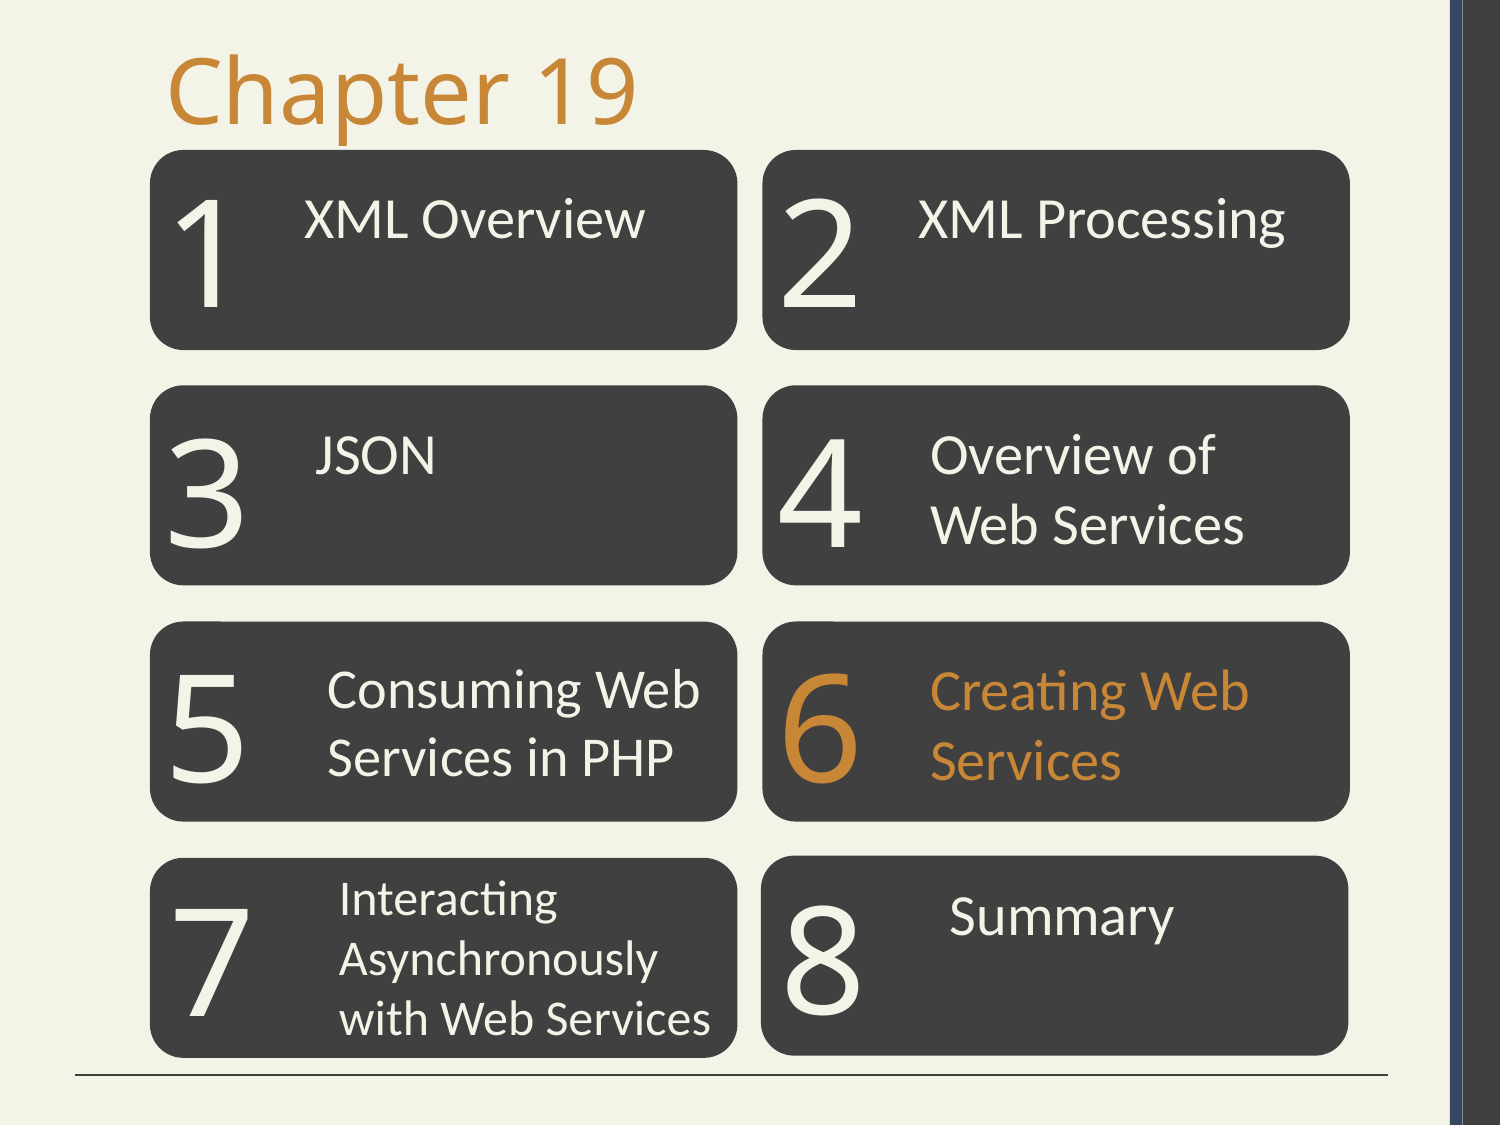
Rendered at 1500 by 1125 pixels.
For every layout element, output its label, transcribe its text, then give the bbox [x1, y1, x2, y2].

text_box 8 [765, 857, 879, 1052]
title Chapter 19 [150, 24, 1450, 200]
text_box 3 [150, 390, 263, 586]
text_box 5 [150, 624, 263, 820]
text_box Consuming Web Services in PHP [312, 645, 727, 795]
text_box Summary [935, 869, 1349, 955]
text_box [162, 383, 740, 588]
text_box [147, 871, 154, 1045]
text_box Interacting Asynchronously with Web Services [324, 857, 738, 1053]
text_box JSON [301, 408, 715, 494]
text_box 2 [762, 149, 875, 345]
text_box [165, 855, 726, 1060]
text_box 6 [762, 624, 875, 820]
text_box XML Processing [903, 172, 1317, 398]
text_box [165, 619, 740, 824]
text_box [774, 147, 1353, 353]
text_box [775, 853, 1351, 1058]
text_box [161, 147, 740, 353]
text_box 1 [150, 149, 263, 345]
text_box [758, 869, 765, 1043]
text_box 4 [762, 390, 875, 586]
text_box Creating Web Services [915, 645, 1329, 800]
text_box Overview of Web Services [915, 408, 1329, 564]
text_box 7 [154, 859, 268, 1055]
text_box [775, 383, 1353, 588]
text_box [778, 619, 1353, 824]
text_box XML Overview [289, 172, 703, 258]
